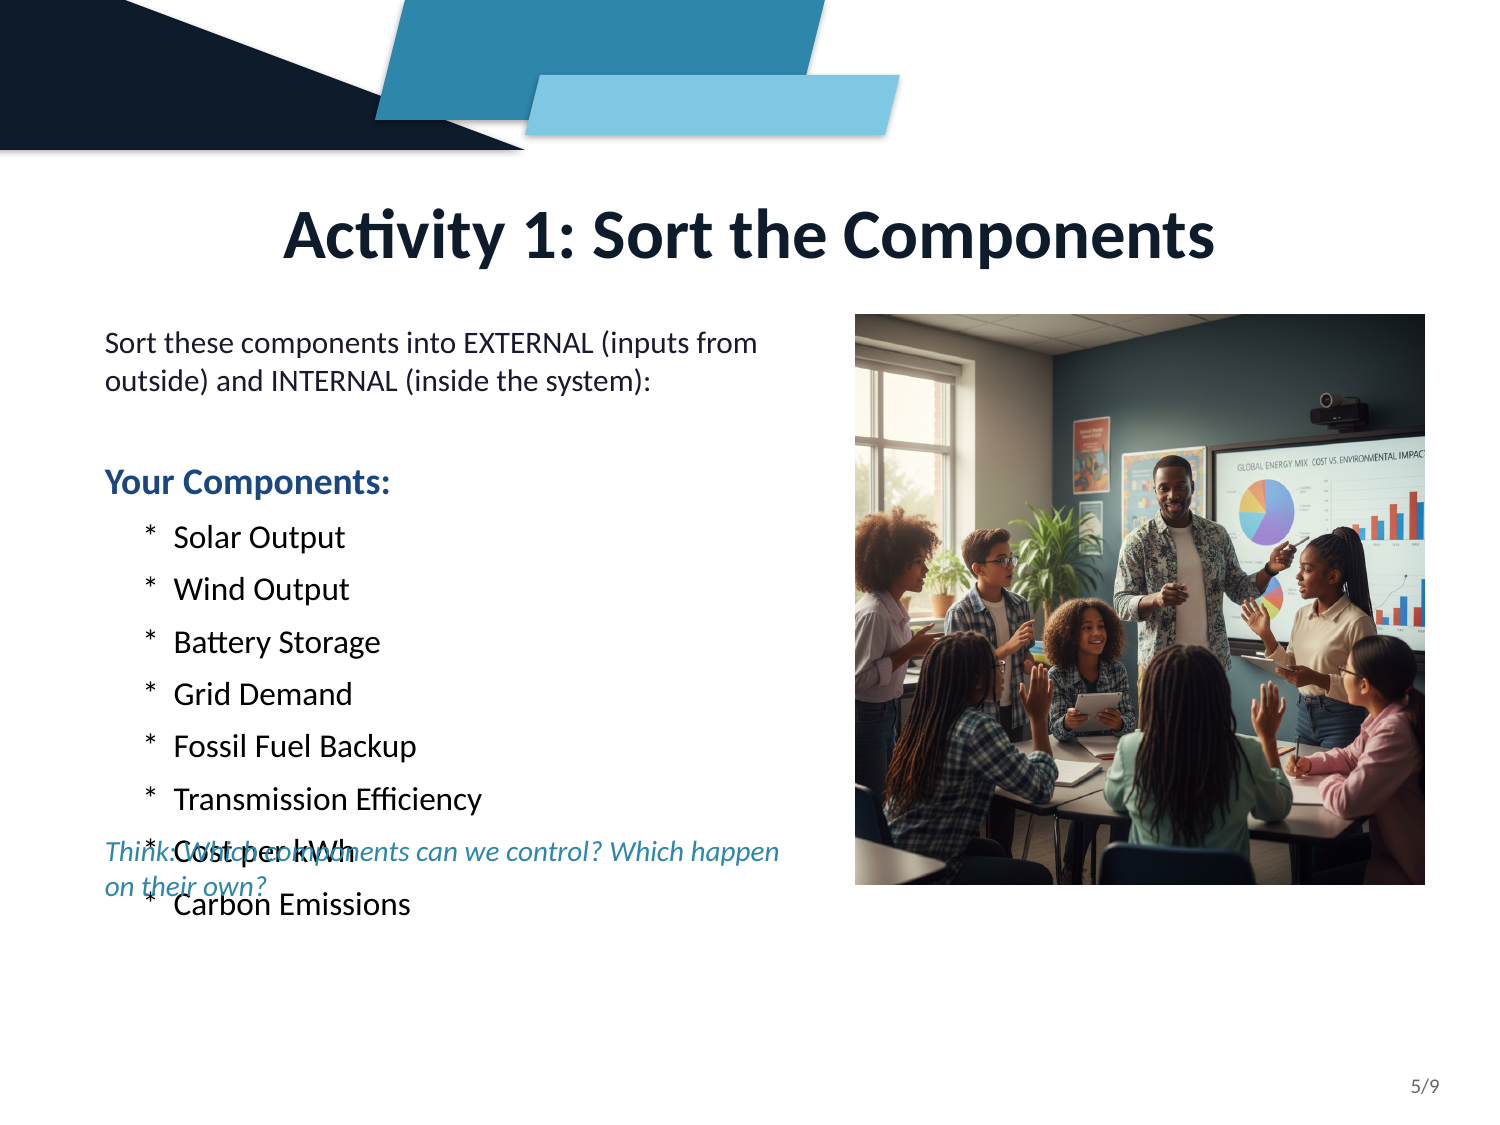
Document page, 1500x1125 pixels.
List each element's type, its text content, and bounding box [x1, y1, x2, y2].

text_box Your Components: * Solar Output * Wind Output * Battery Storage * Grid Demand * Fossil Fuel Backup * Transmission Efficiency * Cost per kWh * Carbon Emissions [89, 910, 810, 930]
text_box [0, 0, 526, 151]
text_box [374, 0, 826, 121]
picture [854, 314, 1426, 886]
text_box Sort these components into EXTERNAL (inputs from outside) and INTERNAL (inside the system): [89, 314, 810, 405]
text_box Activity 1: Sort the Components [268, 179, 1232, 280]
text_box 5/9 [1395, 1065, 1455, 1105]
text_box [524, 74, 901, 136]
text_box Your Components: * Solar Output * Wind Output * Battery Storage * Grid Demand * Fossil Fuel Backup * Transmission Efficiency * Cost per kWh * Carbon Emissions [89, 449, 810, 824]
text_box Think: Which components can we control? Which happen on their own? [89, 824, 810, 910]
